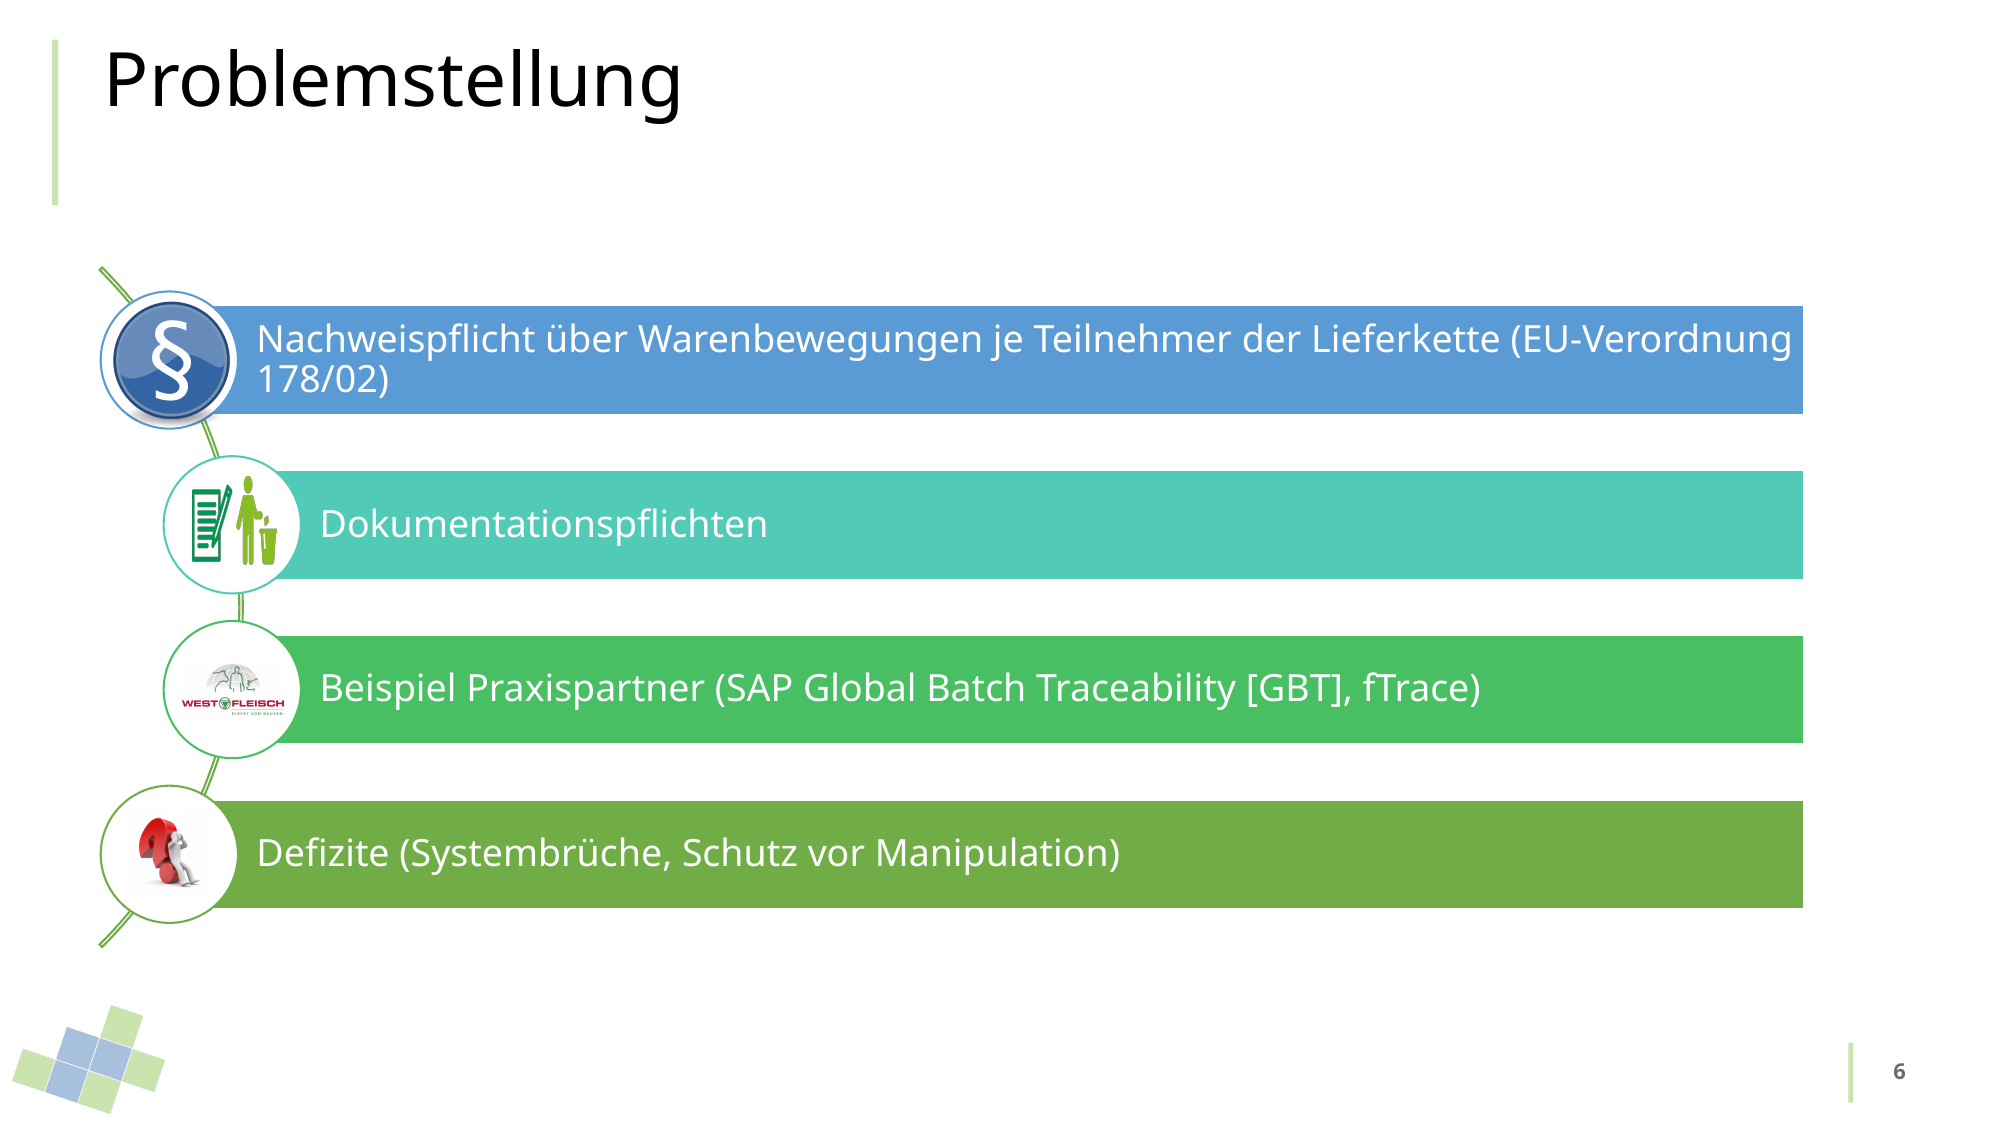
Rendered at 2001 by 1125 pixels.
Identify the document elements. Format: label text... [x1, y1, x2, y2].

title Problemstellung [88, 32, 1814, 133]
picture [192, 476, 277, 565]
slide_number 6 [1846, 1042, 1953, 1103]
picture [108, 299, 235, 427]
picture [182, 663, 284, 715]
picture [126, 804, 212, 898]
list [88, 250, 1814, 965]
